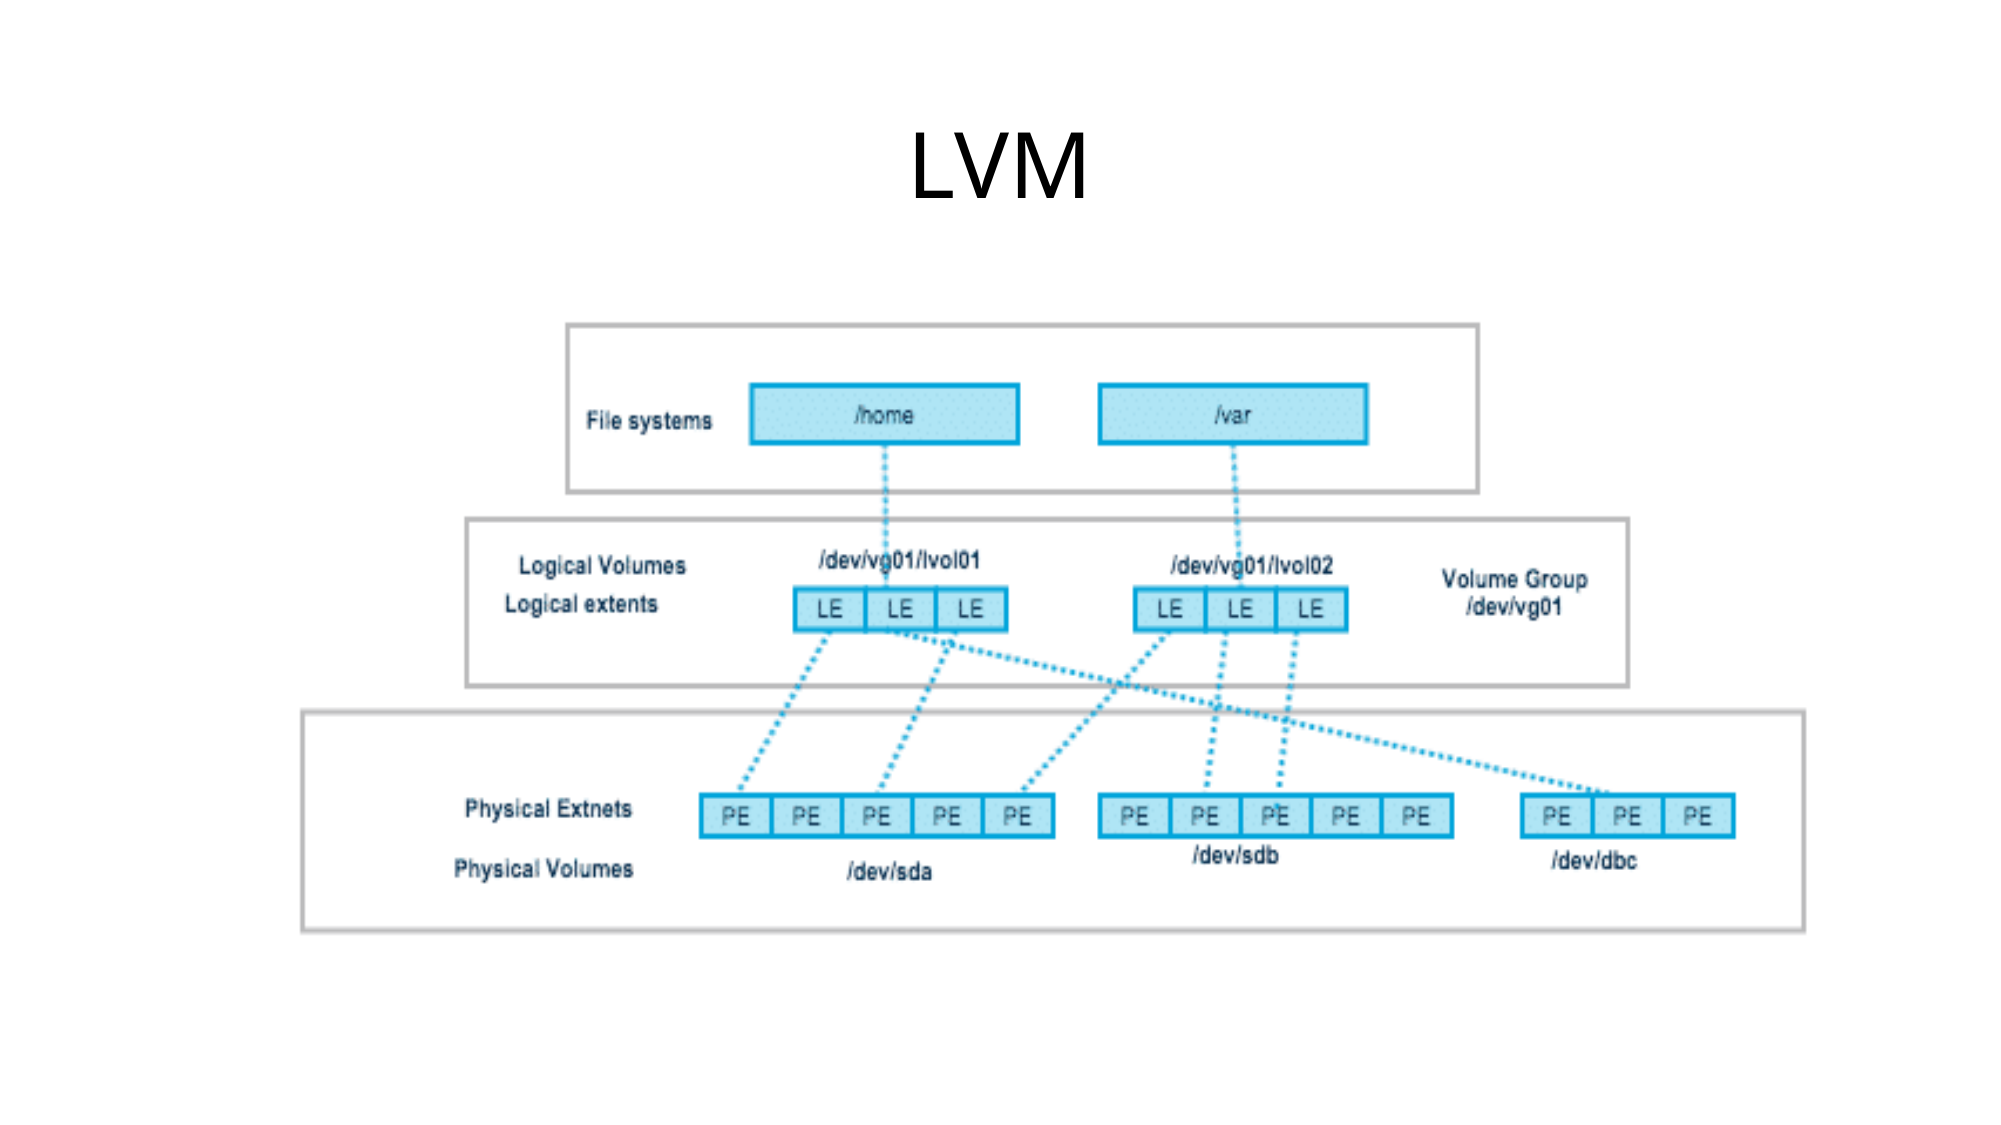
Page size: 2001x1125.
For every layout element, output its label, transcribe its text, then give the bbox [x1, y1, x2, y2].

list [268, 277, 1842, 982]
title LVM [137, 59, 1863, 278]
